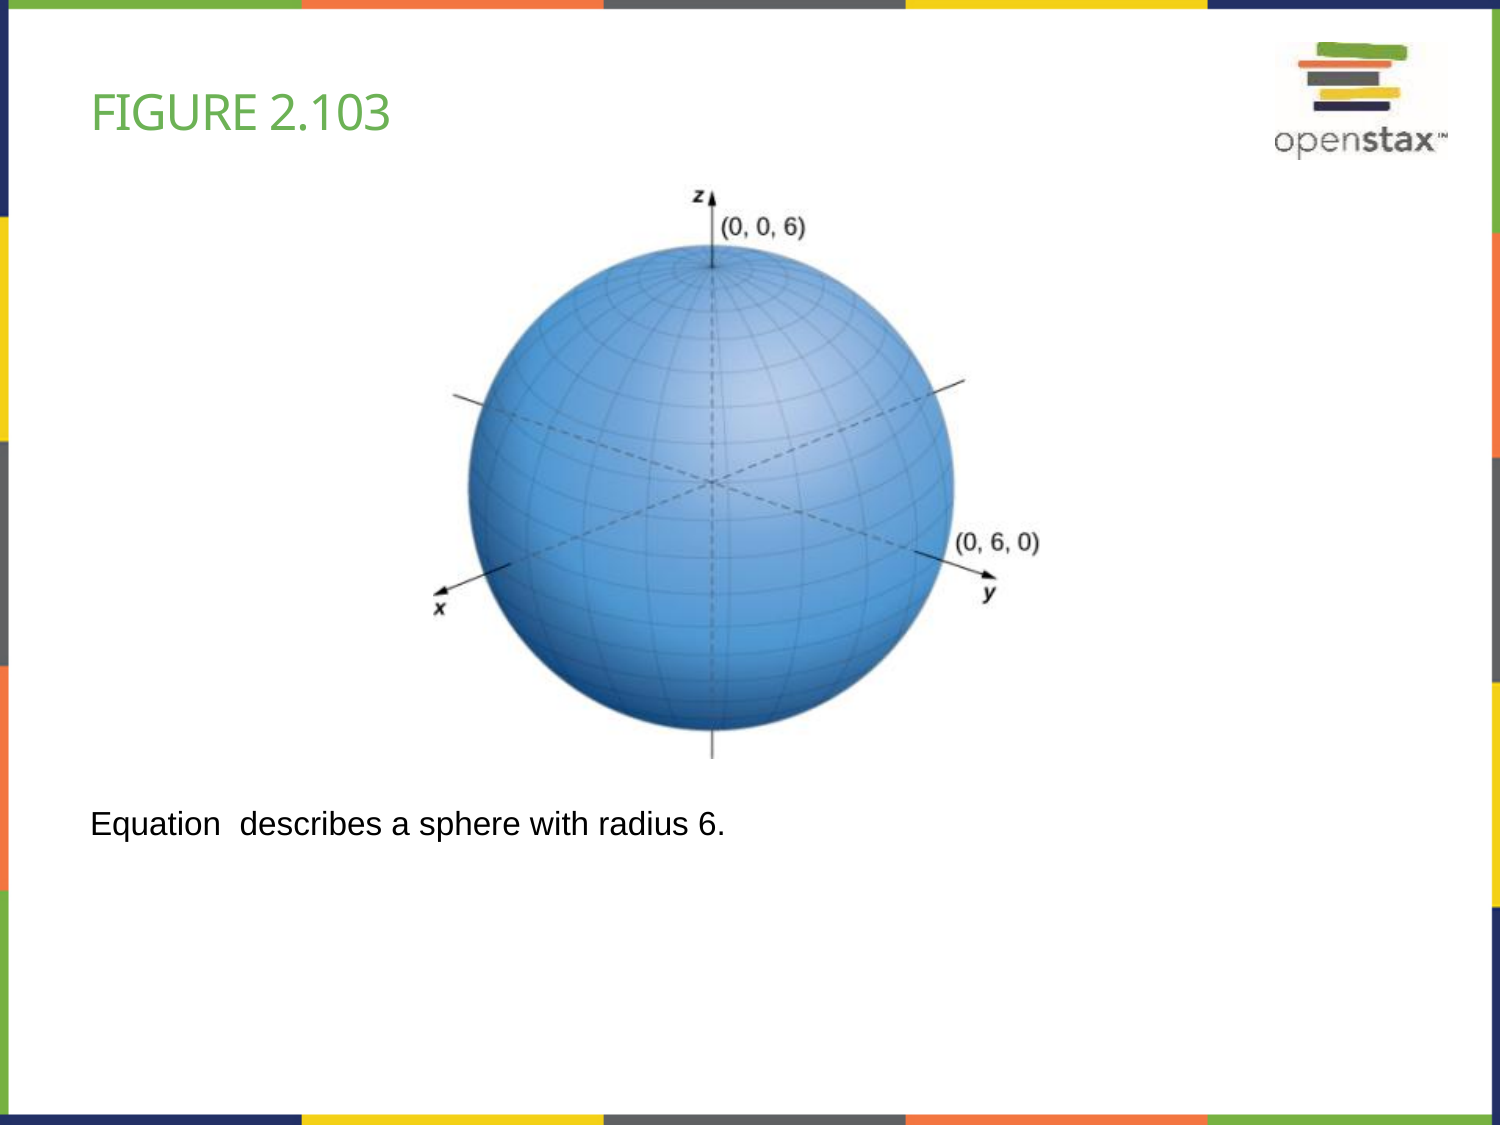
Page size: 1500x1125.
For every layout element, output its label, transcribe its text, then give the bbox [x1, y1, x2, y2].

title Figure 2.103 [75, 39, 1275, 148]
picture [0, 0, 1500, 1125]
